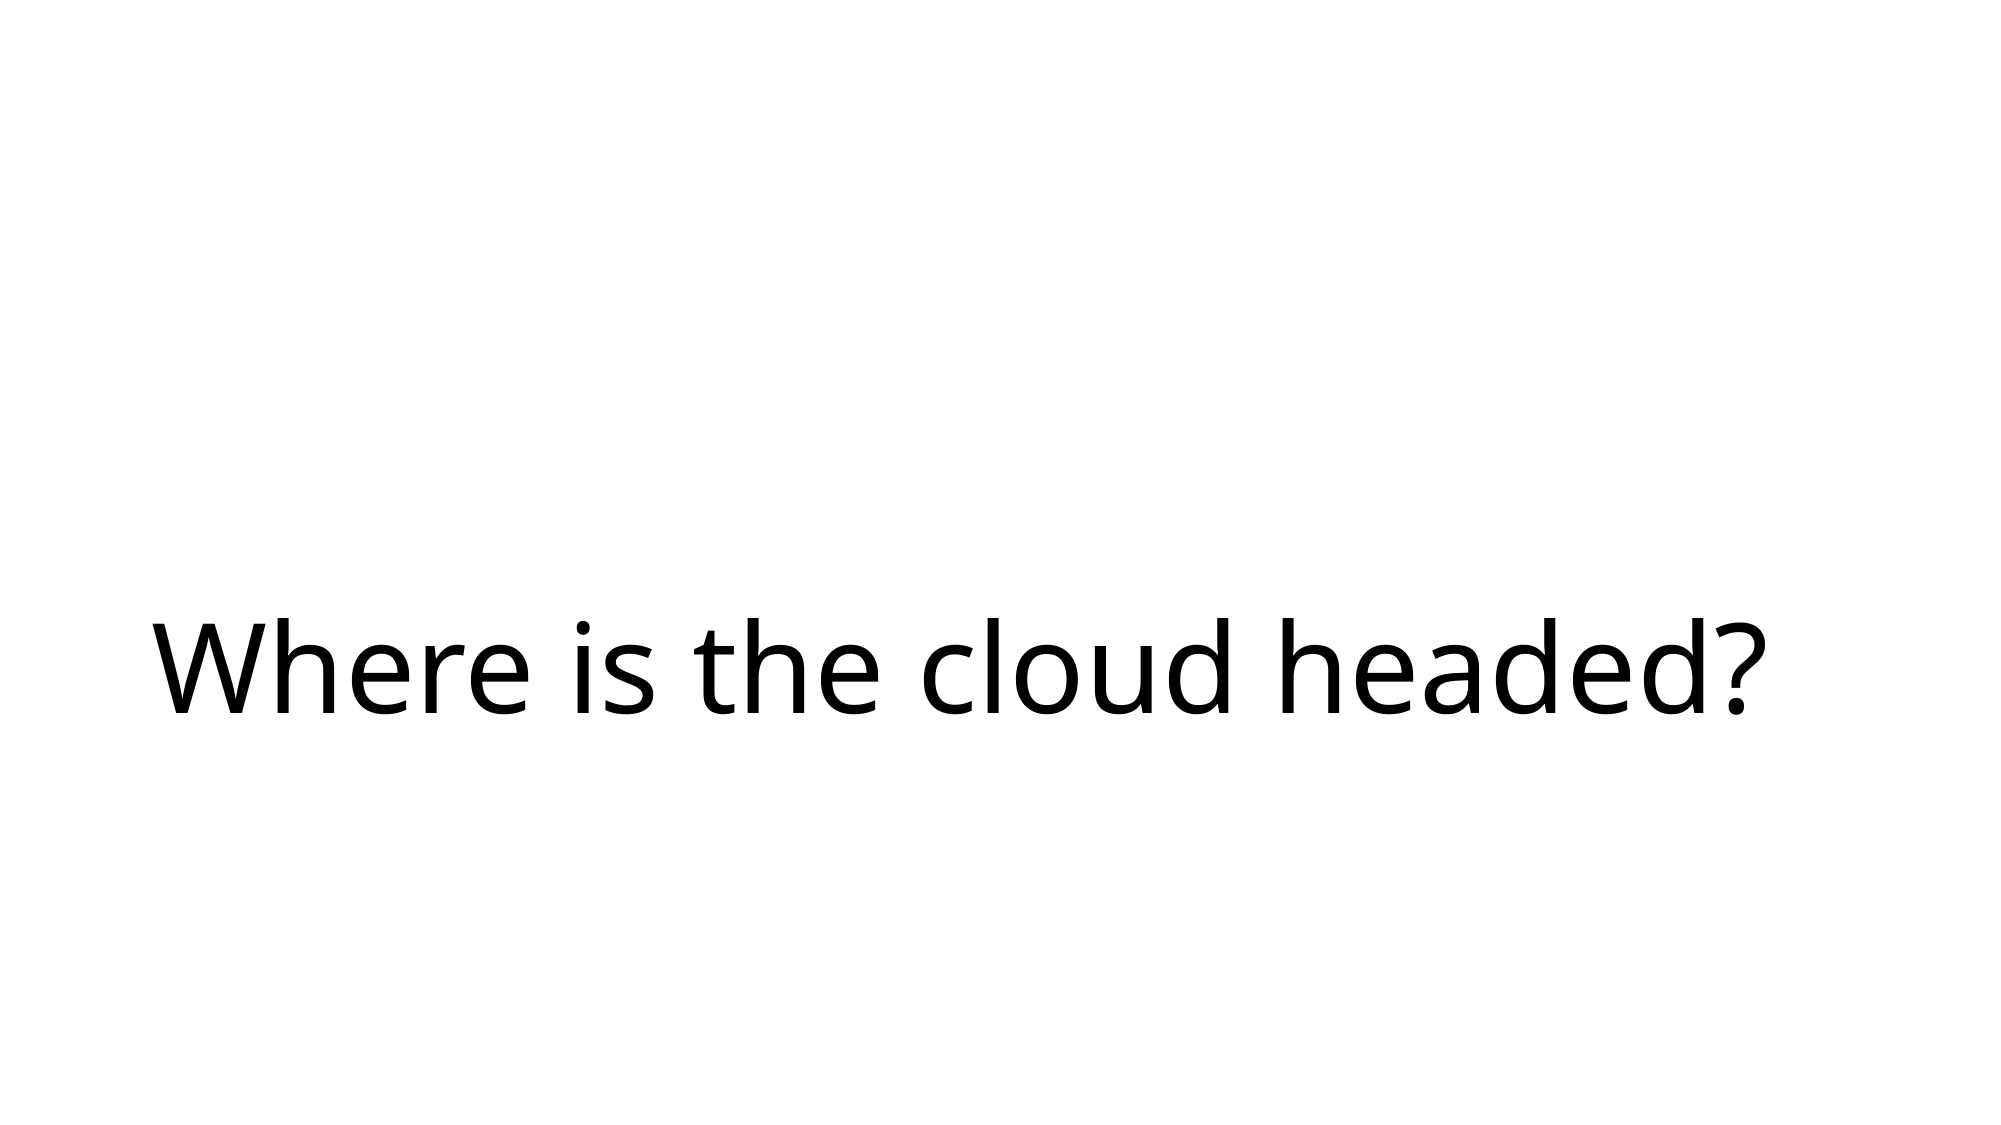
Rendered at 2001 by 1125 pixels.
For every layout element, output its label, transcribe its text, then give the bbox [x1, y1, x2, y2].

title Where is the cloud headed? [136, 280, 1862, 749]
